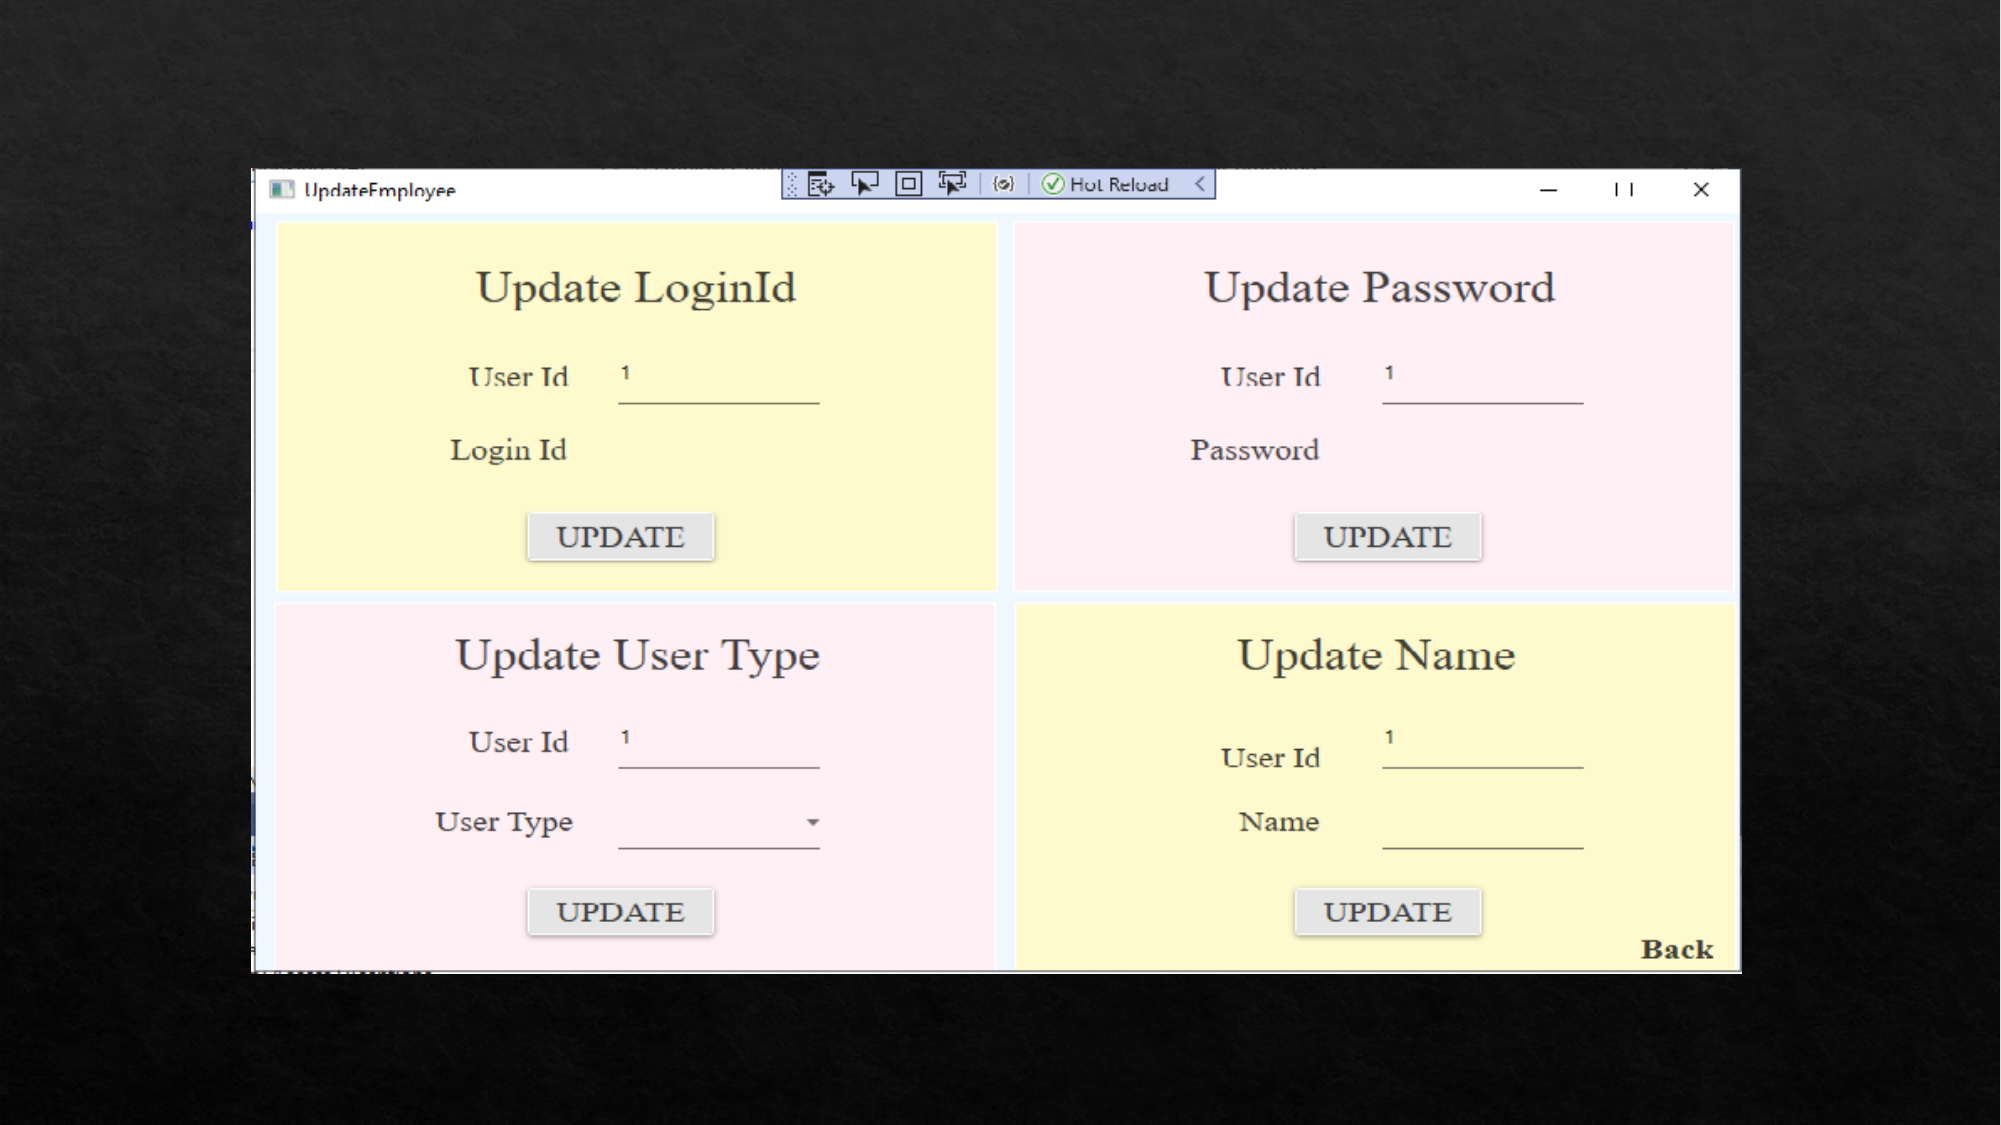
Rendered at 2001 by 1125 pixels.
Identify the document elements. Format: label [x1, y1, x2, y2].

picture [250, 168, 1742, 975]
